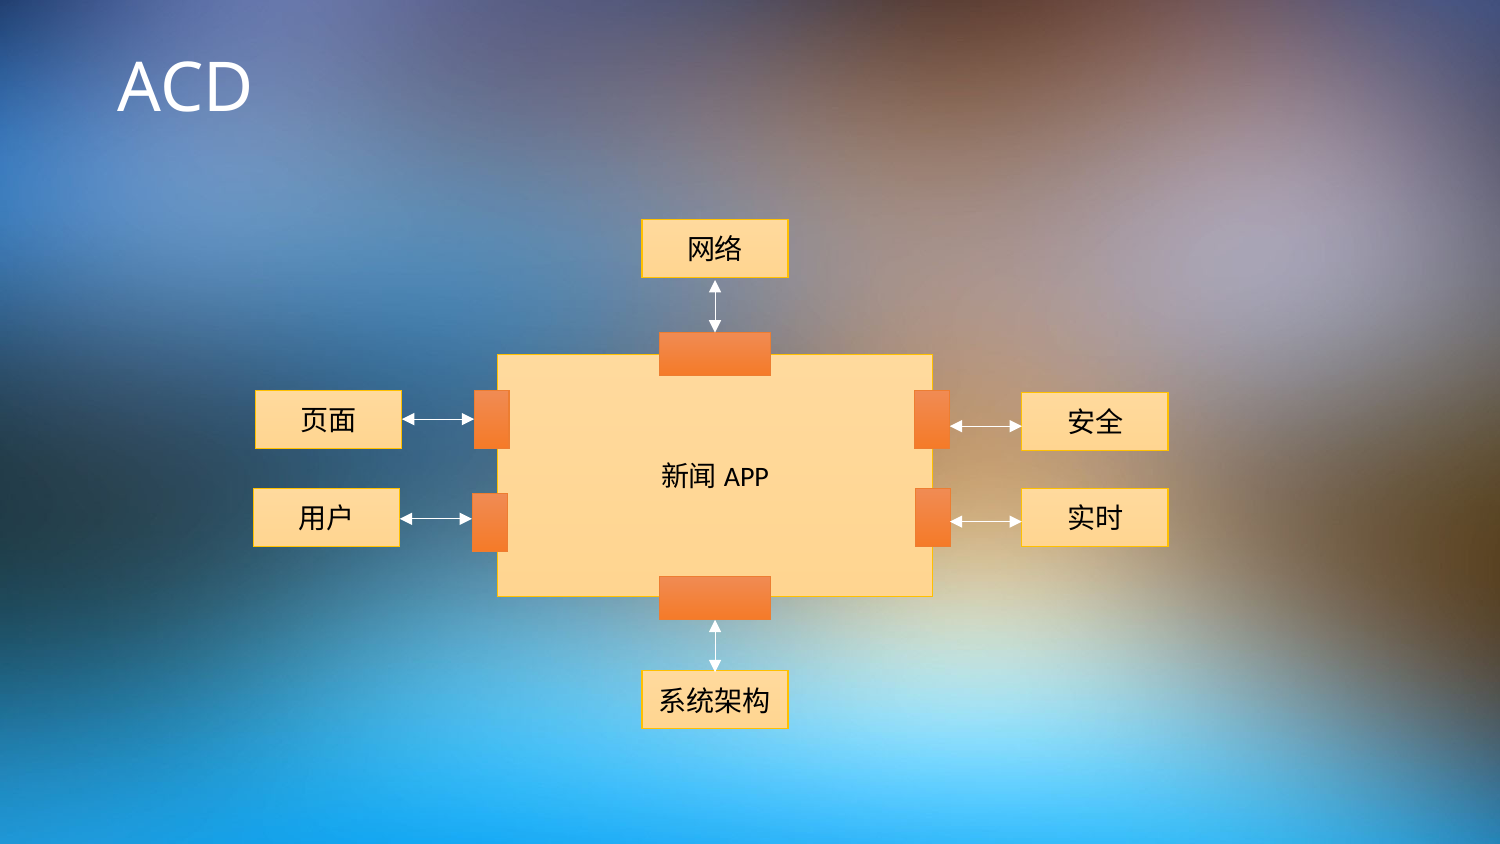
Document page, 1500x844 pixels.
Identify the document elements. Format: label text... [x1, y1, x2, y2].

text_box 页面 [255, 390, 402, 449]
text_box [659, 332, 771, 376]
text_box 安全 [1021, 392, 1169, 451]
text_box 系统架构 [641, 670, 789, 729]
text_box 网络 [641, 219, 789, 278]
text_box 用户 [253, 488, 400, 547]
text_box [914, 390, 950, 449]
text_box 新闻APP [497, 354, 933, 597]
text_box [659, 576, 771, 620]
text_box [474, 390, 510, 449]
text_box [472, 493, 508, 552]
title ACD [103, 44, 1397, 208]
picture [0, 0, 1500, 844]
text_box 实时 [1021, 488, 1169, 547]
text_box [915, 488, 951, 547]
